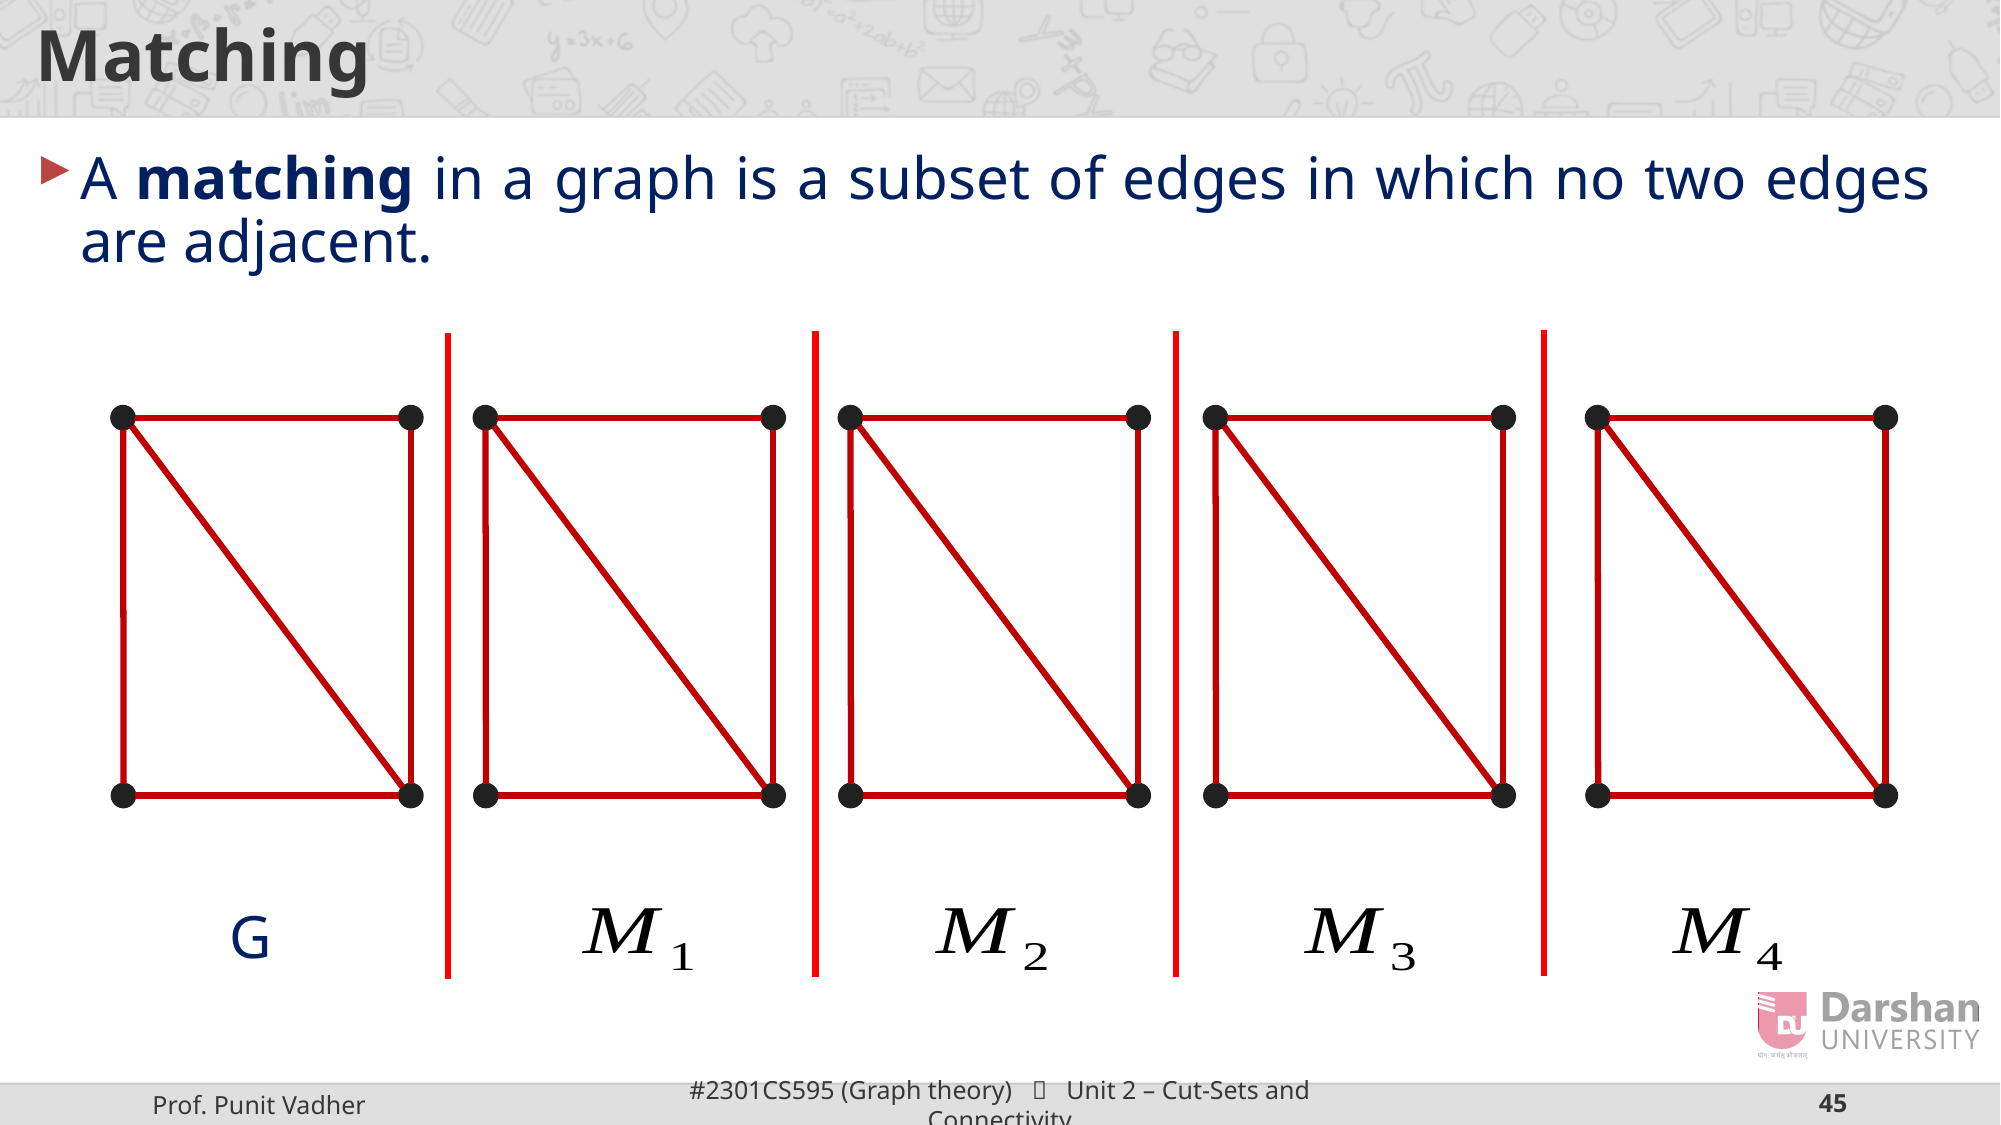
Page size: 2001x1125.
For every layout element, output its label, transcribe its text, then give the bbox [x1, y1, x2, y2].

text_box [398, 404, 424, 431]
list A matching in a graph is a subset of edges in which no two edges are adjacent. [21, 141, 1946, 306]
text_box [131, 426, 403, 788]
text_box G [214, 893, 287, 978]
text_box [472, 404, 498, 431]
text_box [1490, 783, 1517, 809]
text_box [1584, 404, 1611, 431]
text_box [760, 783, 787, 809]
text_box [110, 783, 136, 809]
text_box [1585, 783, 1611, 809]
text_box [1872, 404, 1899, 431]
text_box [1125, 404, 1152, 431]
title Matching [0, 0, 2000, 117]
text_box [1203, 783, 1229, 809]
text_box [1872, 783, 1899, 809]
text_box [1605, 426, 1877, 788]
text_box [110, 404, 136, 430]
text_box [398, 783, 424, 809]
text_box [838, 783, 864, 809]
text_box [472, 783, 499, 809]
text_box [1490, 404, 1517, 431]
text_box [1223, 426, 1495, 788]
text_box [1202, 404, 1228, 431]
text_box [1125, 783, 1152, 809]
text_box [760, 404, 787, 431]
text_box Give at least 2 dominating set for each of the following graphs [1758, 992, 1979, 1059]
text_box [837, 404, 863, 431]
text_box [858, 426, 1130, 788]
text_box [493, 426, 765, 788]
